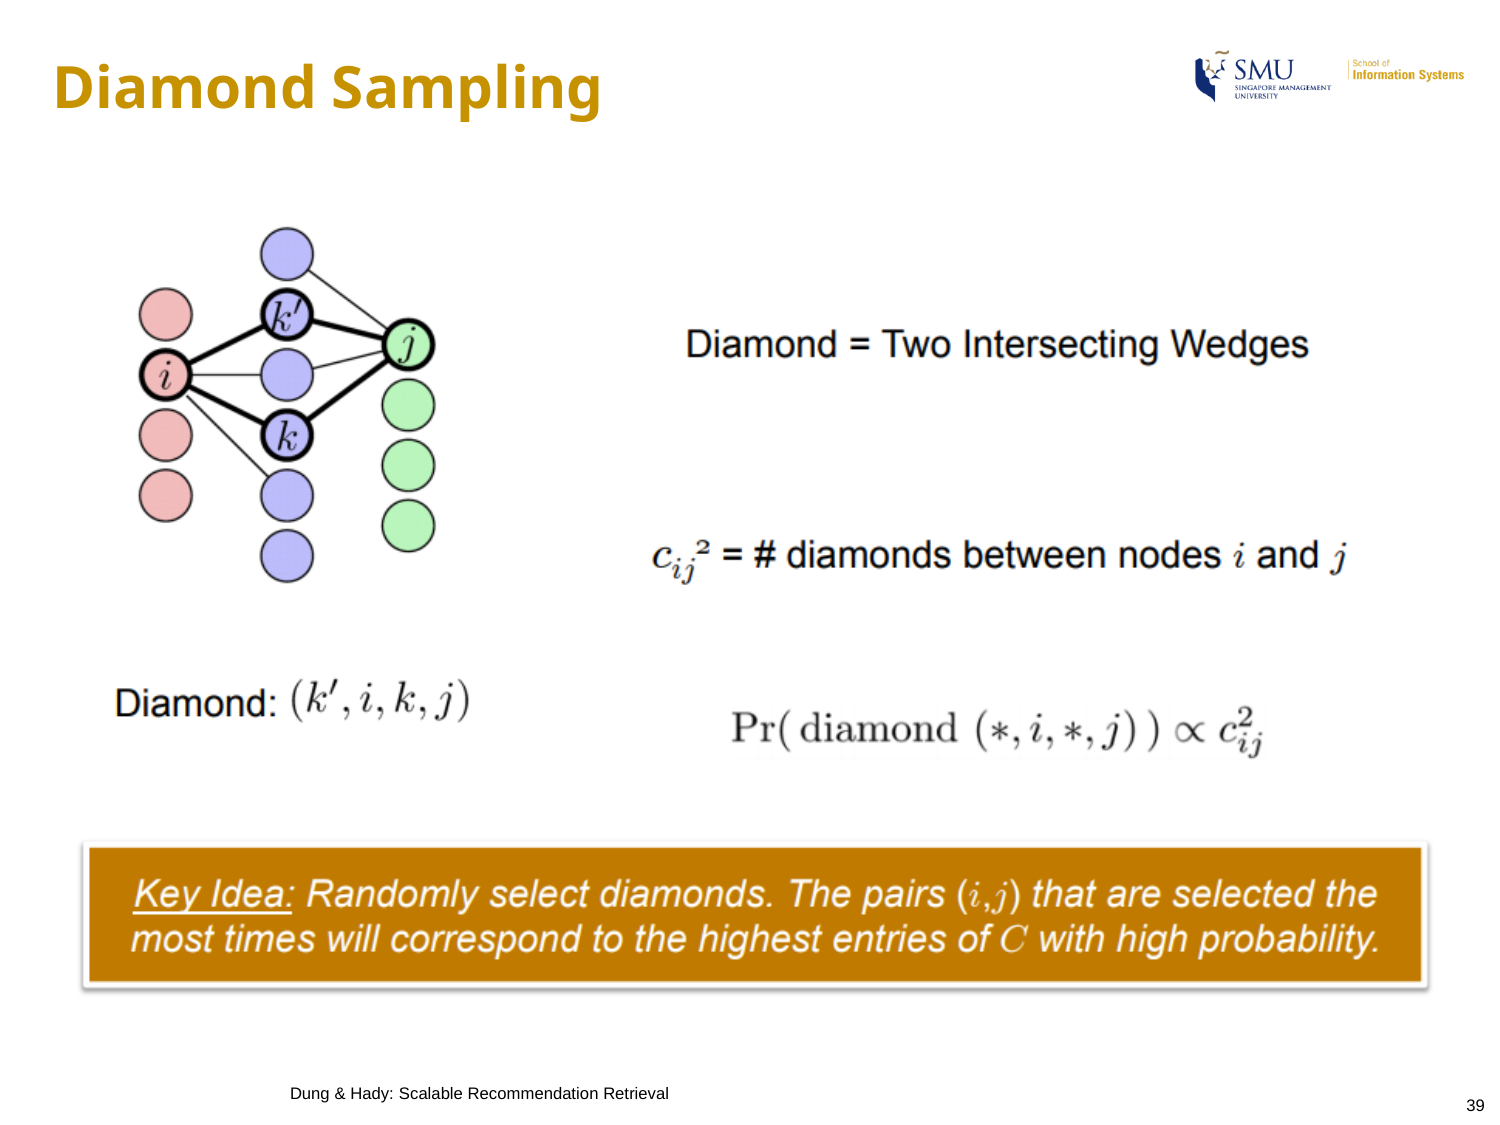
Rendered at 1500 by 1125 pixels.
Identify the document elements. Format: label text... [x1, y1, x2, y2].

slide_number 39 [1287, 1087, 1500, 1125]
footer Dung & Hady: Scalable Recommendation Retrieval [275, 1074, 1138, 1125]
text_box Diamond Sampling [37, 42, 1113, 120]
picture [0, 29, 1500, 1003]
